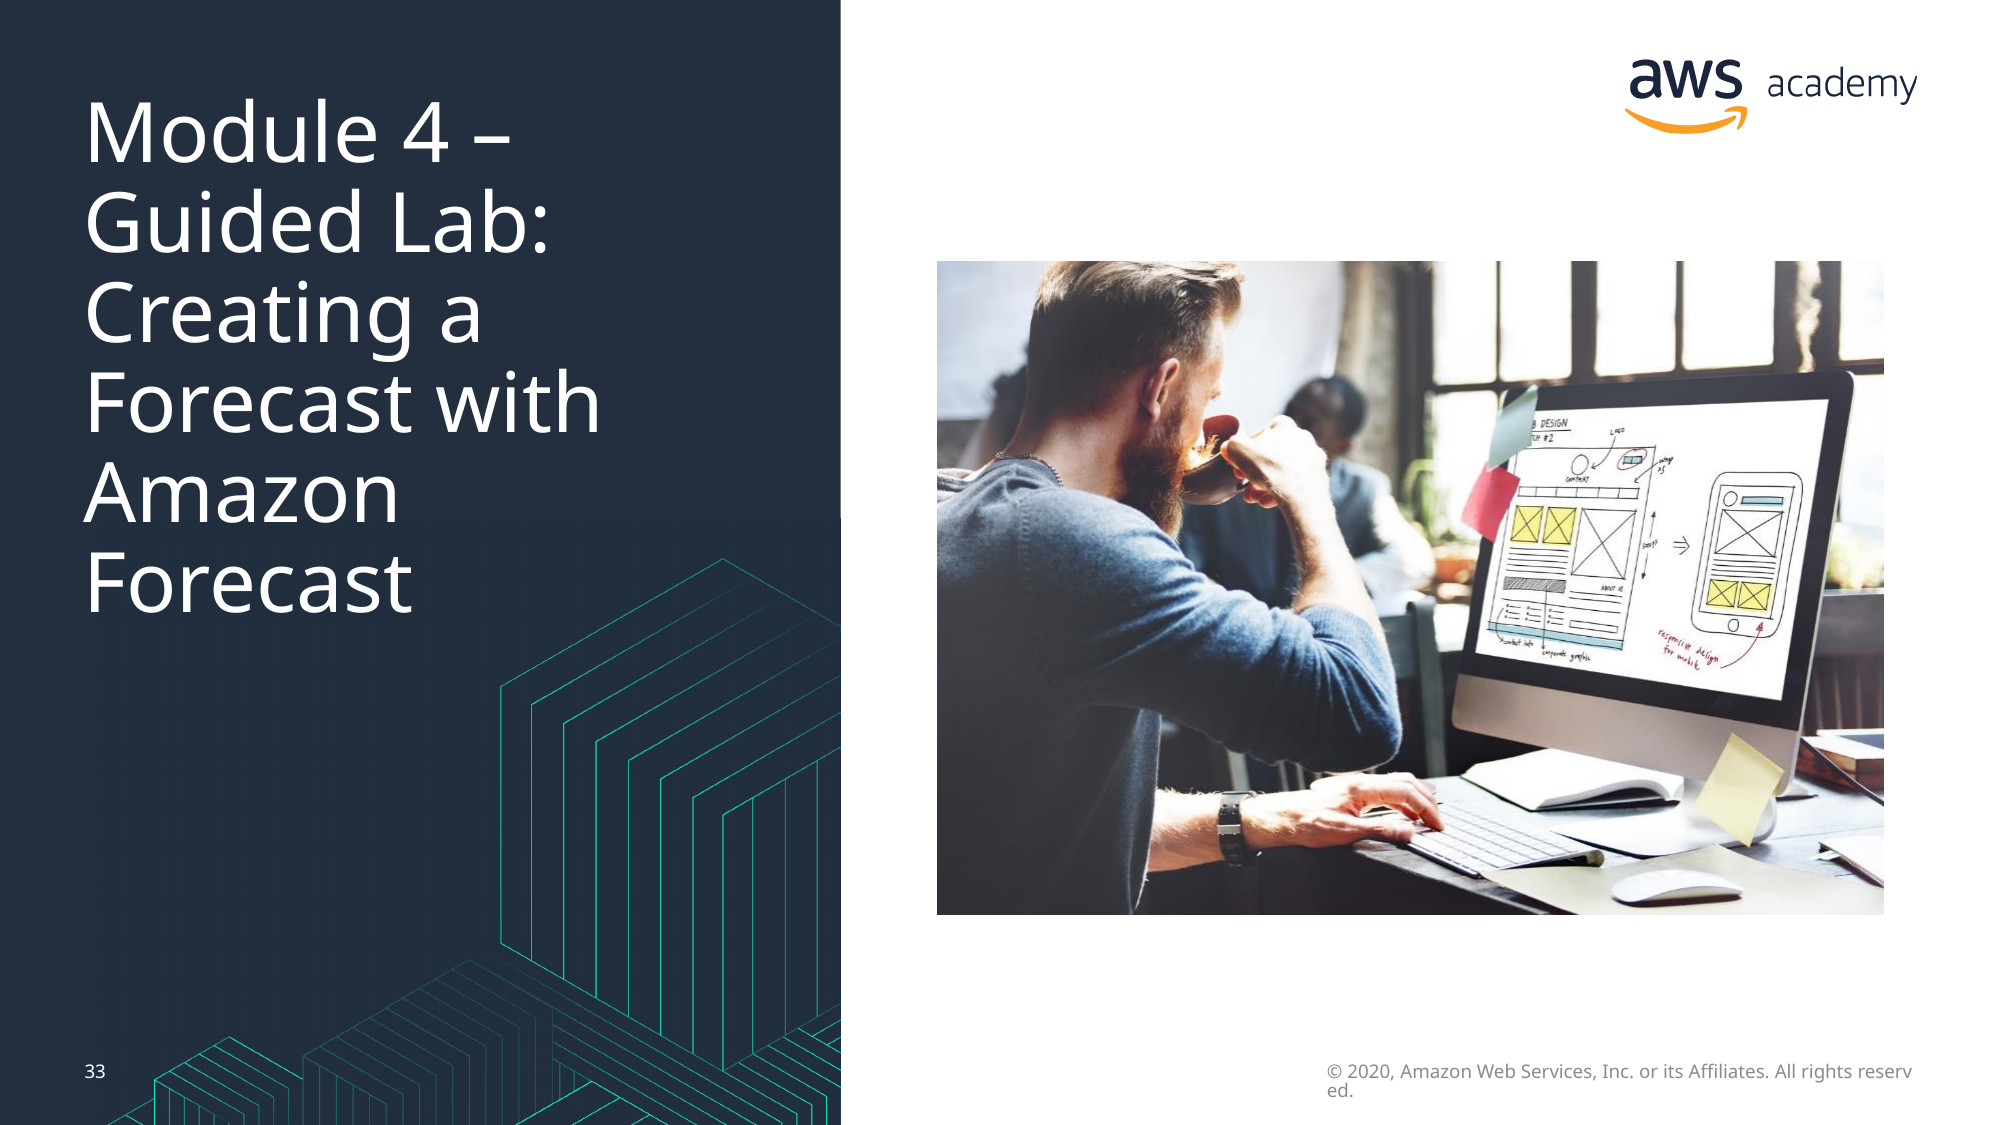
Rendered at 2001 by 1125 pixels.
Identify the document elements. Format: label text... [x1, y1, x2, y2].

picture [937, 261, 1884, 915]
slide_number 33 [69, 1042, 520, 1103]
picture [1625, 59, 1917, 134]
picture [96, 518, 841, 1125]
title Module 4 – Guided Lab: Creating a Forecast with Amazon Forecast [68, 302, 769, 520]
footer © 2020, Amazon Web Services, Inc. or its Affiliates. All rights reserved. [1311, 1042, 1932, 1103]
